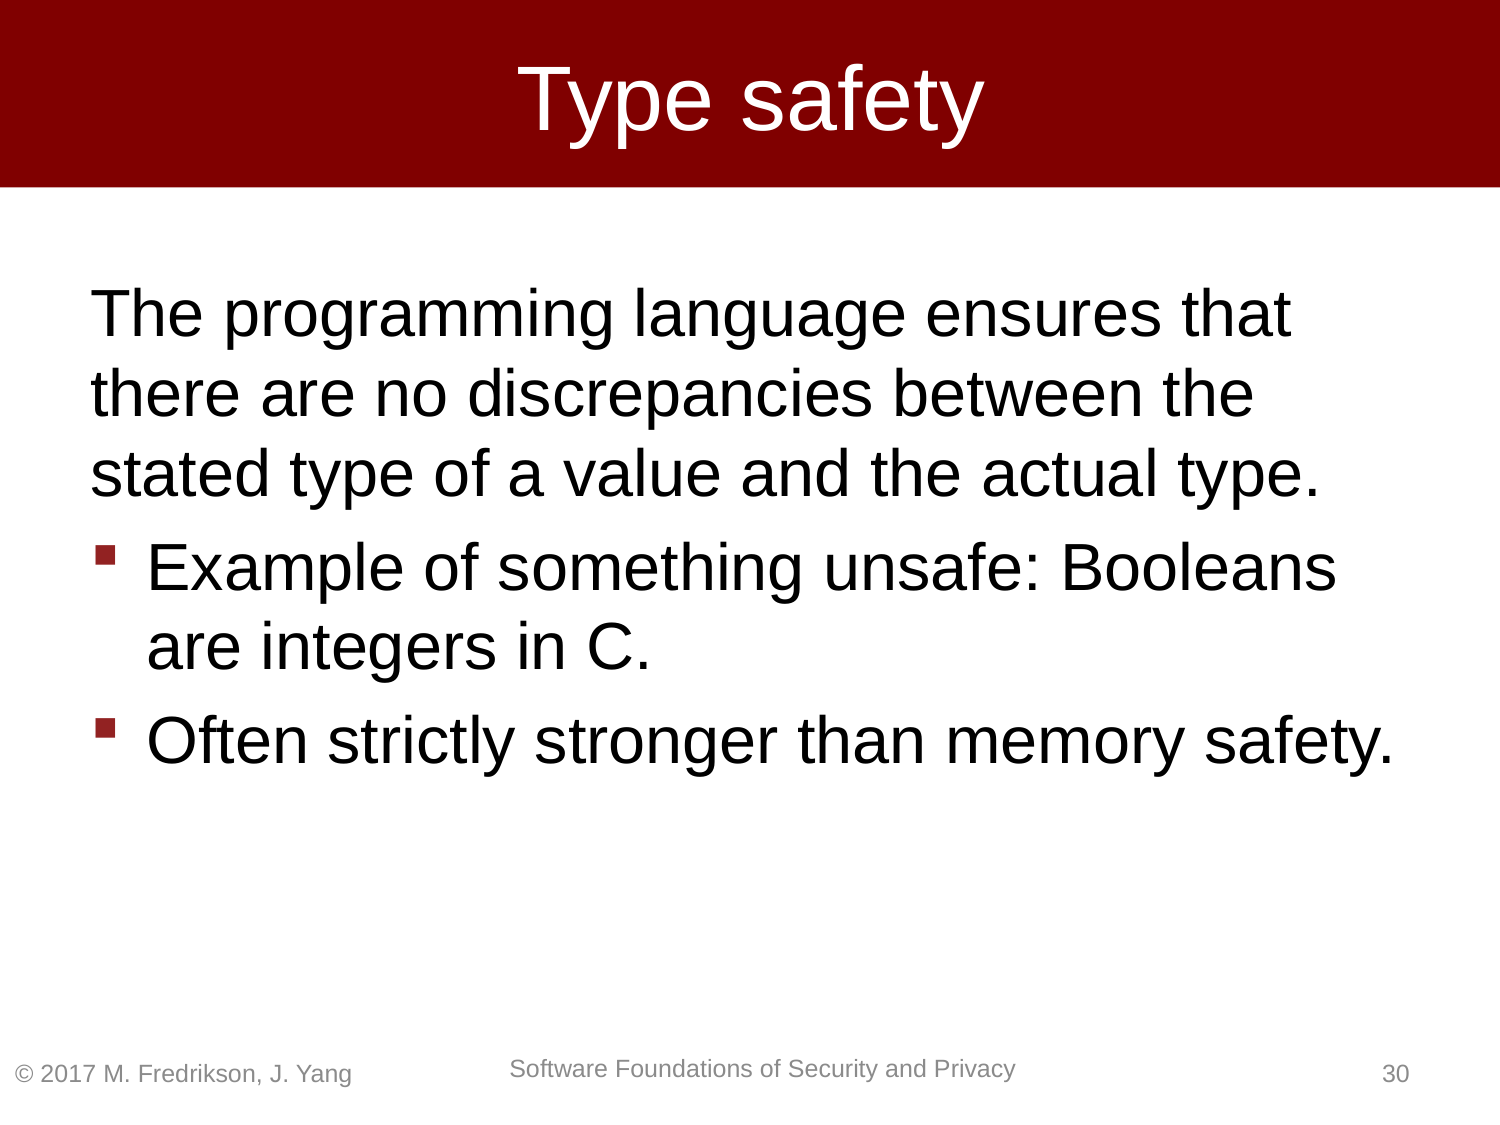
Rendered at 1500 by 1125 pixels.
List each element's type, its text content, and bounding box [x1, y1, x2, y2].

footer © 2017 M. Fredrikson, J. Yang [0, 1042, 475, 1103]
list The programming language ensures that there are no discrepancies between the stated type of a value and the actual type. Example of something unsafe: Booleans are integers in C. Often strictly stronger than memory safety. [75, 262, 1425, 1005]
slide_number 29 [1074, 1042, 1425, 1103]
title Type safety [0, 0, 1500, 188]
